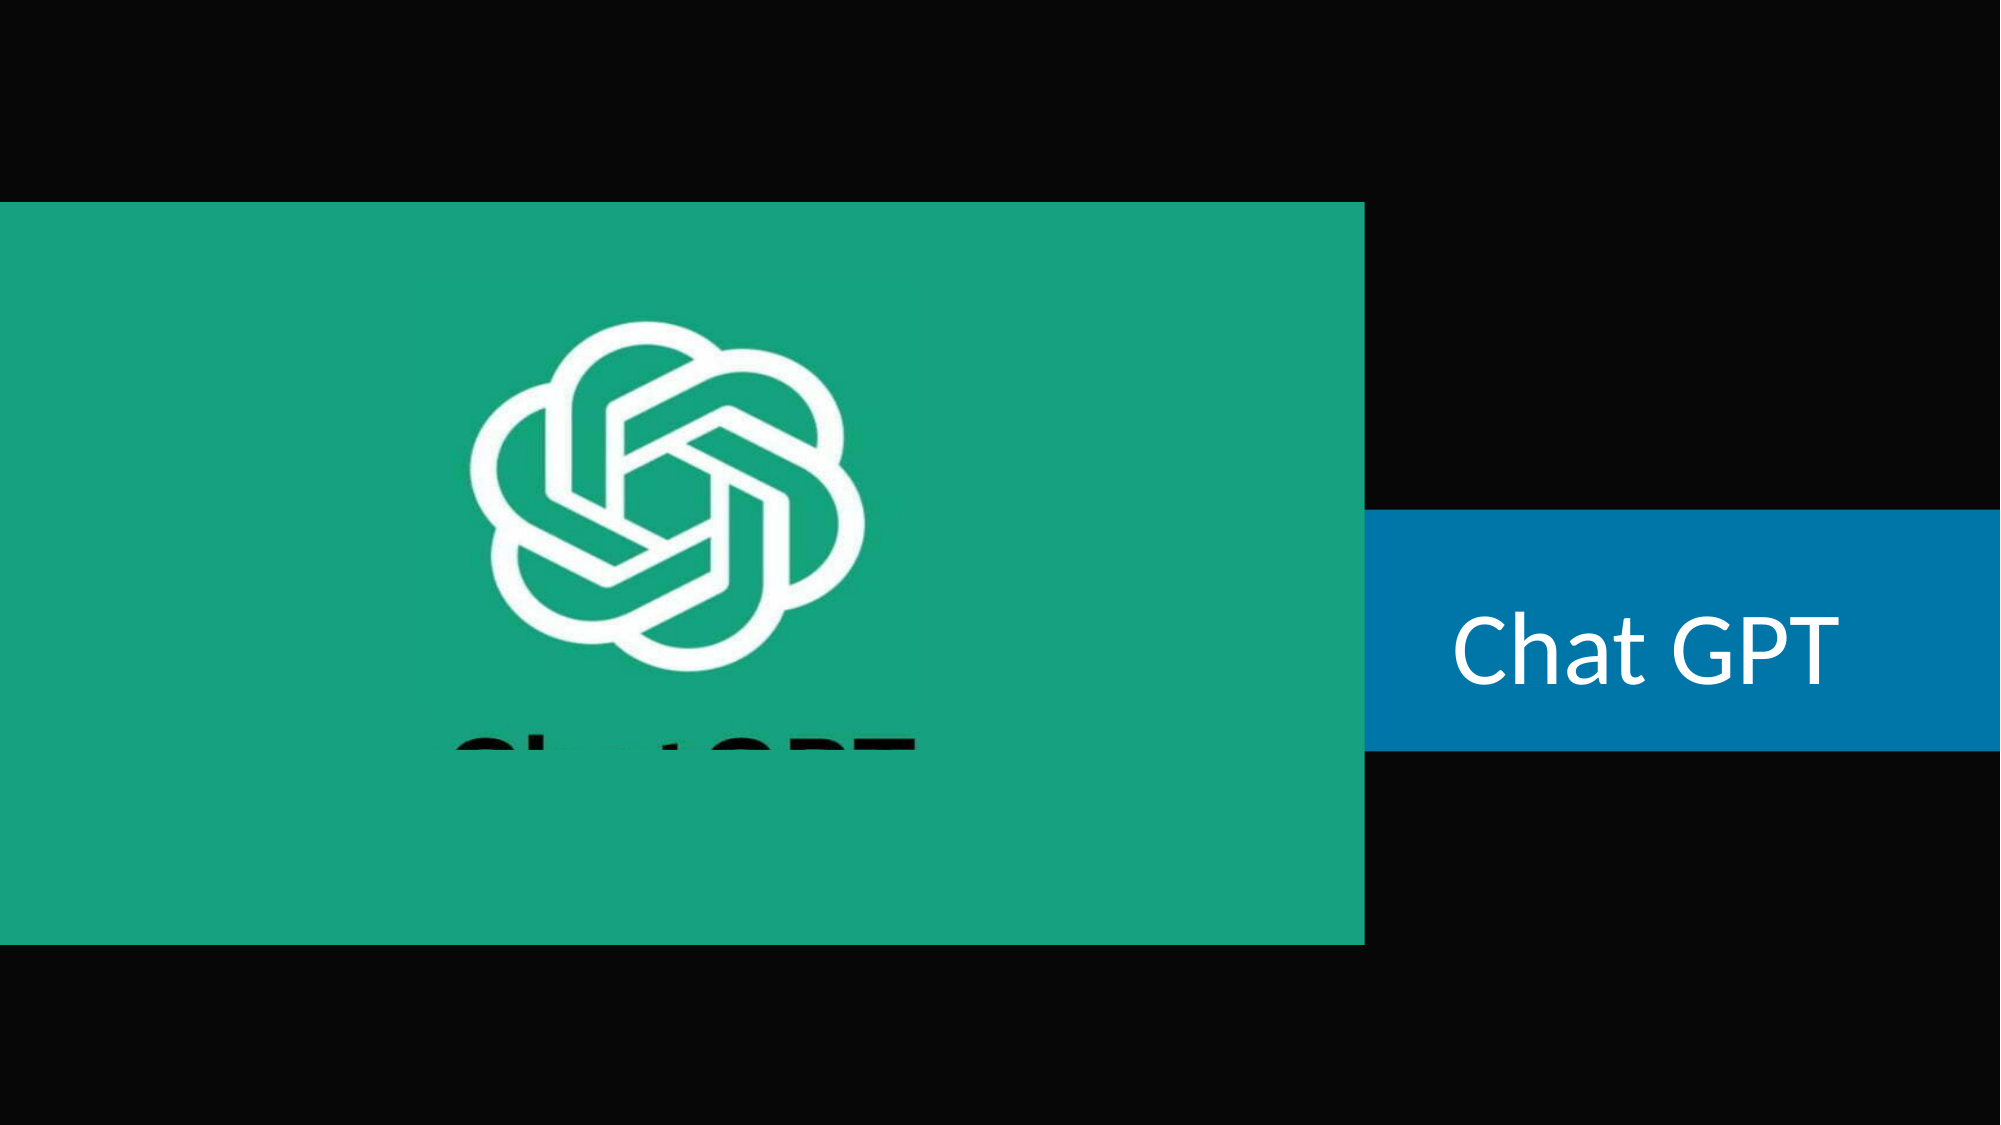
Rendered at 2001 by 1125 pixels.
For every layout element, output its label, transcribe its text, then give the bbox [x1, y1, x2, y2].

text_box [1369, 508, 2000, 753]
text_box Chat GPT [1369, 559, 1969, 706]
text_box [0, 201, 1365, 945]
